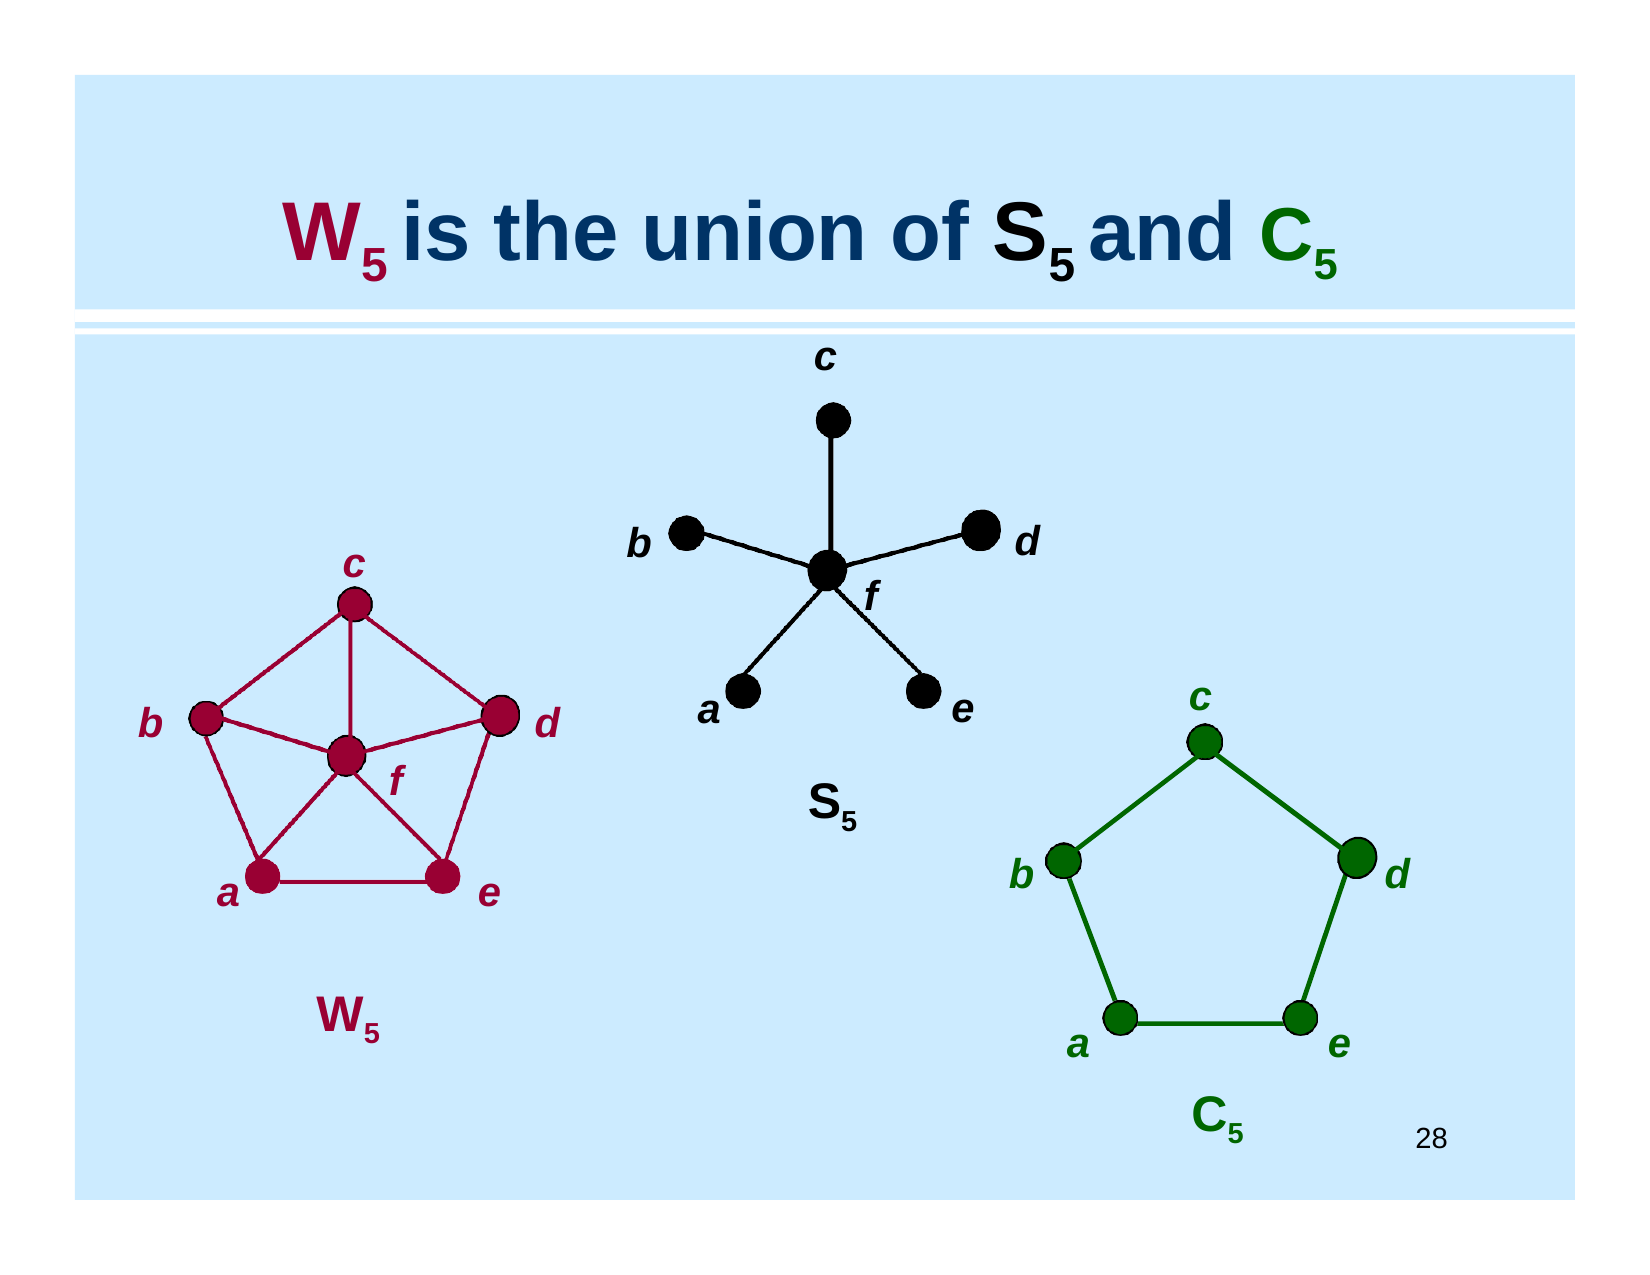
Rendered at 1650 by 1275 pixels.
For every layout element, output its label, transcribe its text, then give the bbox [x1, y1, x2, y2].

text_box a [1064, 1046, 1093, 1067]
text_box c [811, 326, 840, 379]
text_box C5 [1185, 1078, 1253, 1150]
title W5 is the union of S5 and C5 [278, 175, 1437, 391]
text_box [188, 402, 1378, 1037]
text_box b [135, 694, 166, 747]
text_box 28 [1413, 1117, 1450, 1155]
text_box e [1325, 1046, 1354, 1067]
text_box d [1382, 845, 1412, 898]
text_box W5 [310, 1046, 389, 1050]
